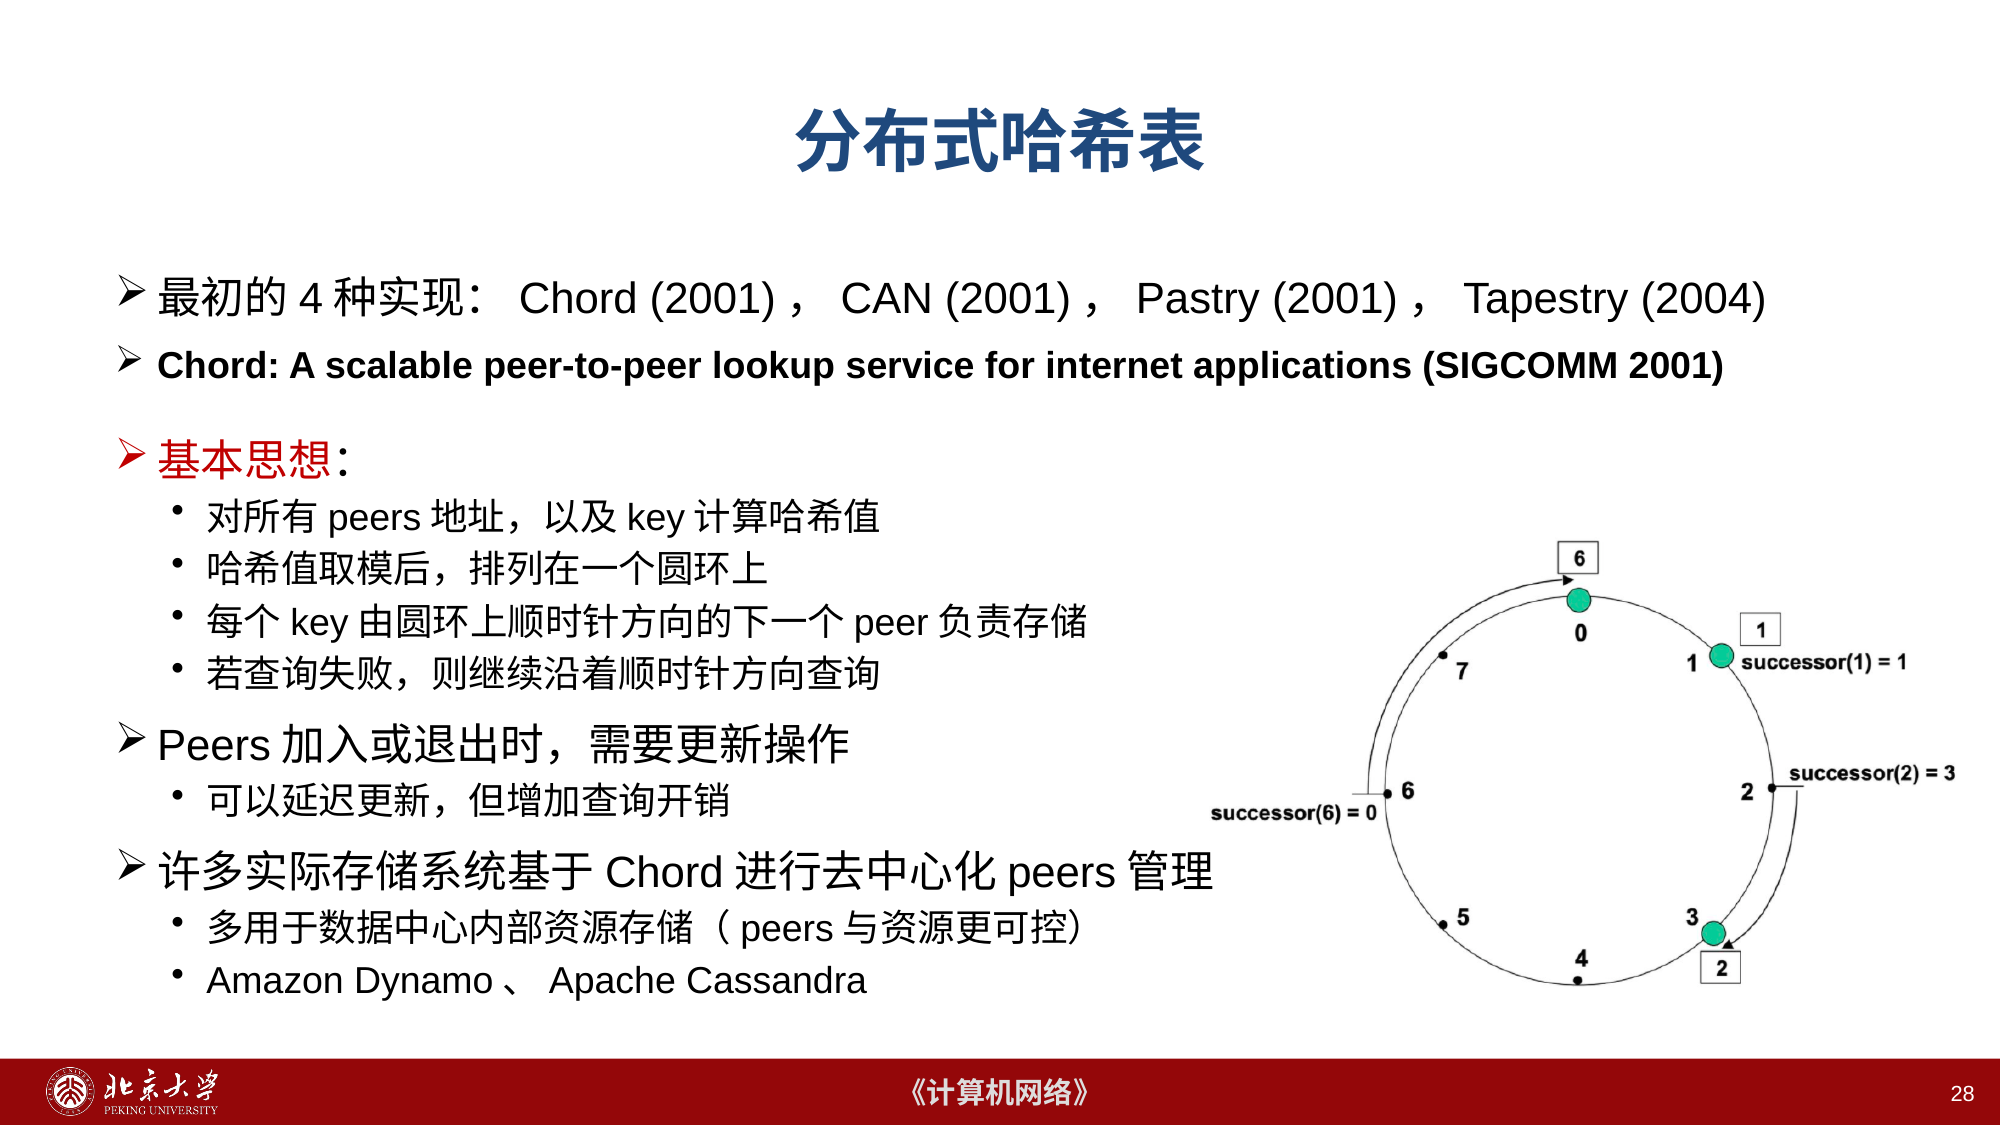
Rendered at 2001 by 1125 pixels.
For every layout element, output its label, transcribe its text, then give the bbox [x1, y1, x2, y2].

picture [1199, 533, 1966, 1006]
list 最初的4种实现：Chord (2001)，CAN (2001)，Pastry (2001)，Tapestry (2004) Chord: A scalable peer-to-peer lookup service for internet applications (SIGCOMM 2001) [99, 262, 1900, 532]
text_box 基本思想： 对所有peers地址，以及key计算哈希值 哈希值取模后，排列在一个圆环上 每个key由圆环上顺时针方向的下一个peer负责存储 若查询失败，则继续沿着顺时针方向查询 Peers加入或退出时，需要更新操作 可以延迟更新，但增加查询开销 许多实际存储系统基于Chord进行去中心化peers管理 多用于数据中心内部资源存储（peers与资源更可控） Amazon Dynamo、Apache Cassandra [99, 425, 1338, 927]
slide_number 28 [1522, 1072, 1990, 1125]
list 最初的4种实现：Chord (2001)，CAN (2001)，Pastry (2001)，Tapestry (2004) Chord: A scalable peer-to-peer lookup service for internet applications (SIGCOMM 2001) [99, 927, 1194, 1005]
title 分布式哈希表 [99, 45, 1900, 233]
picture [46, 1067, 218, 1116]
